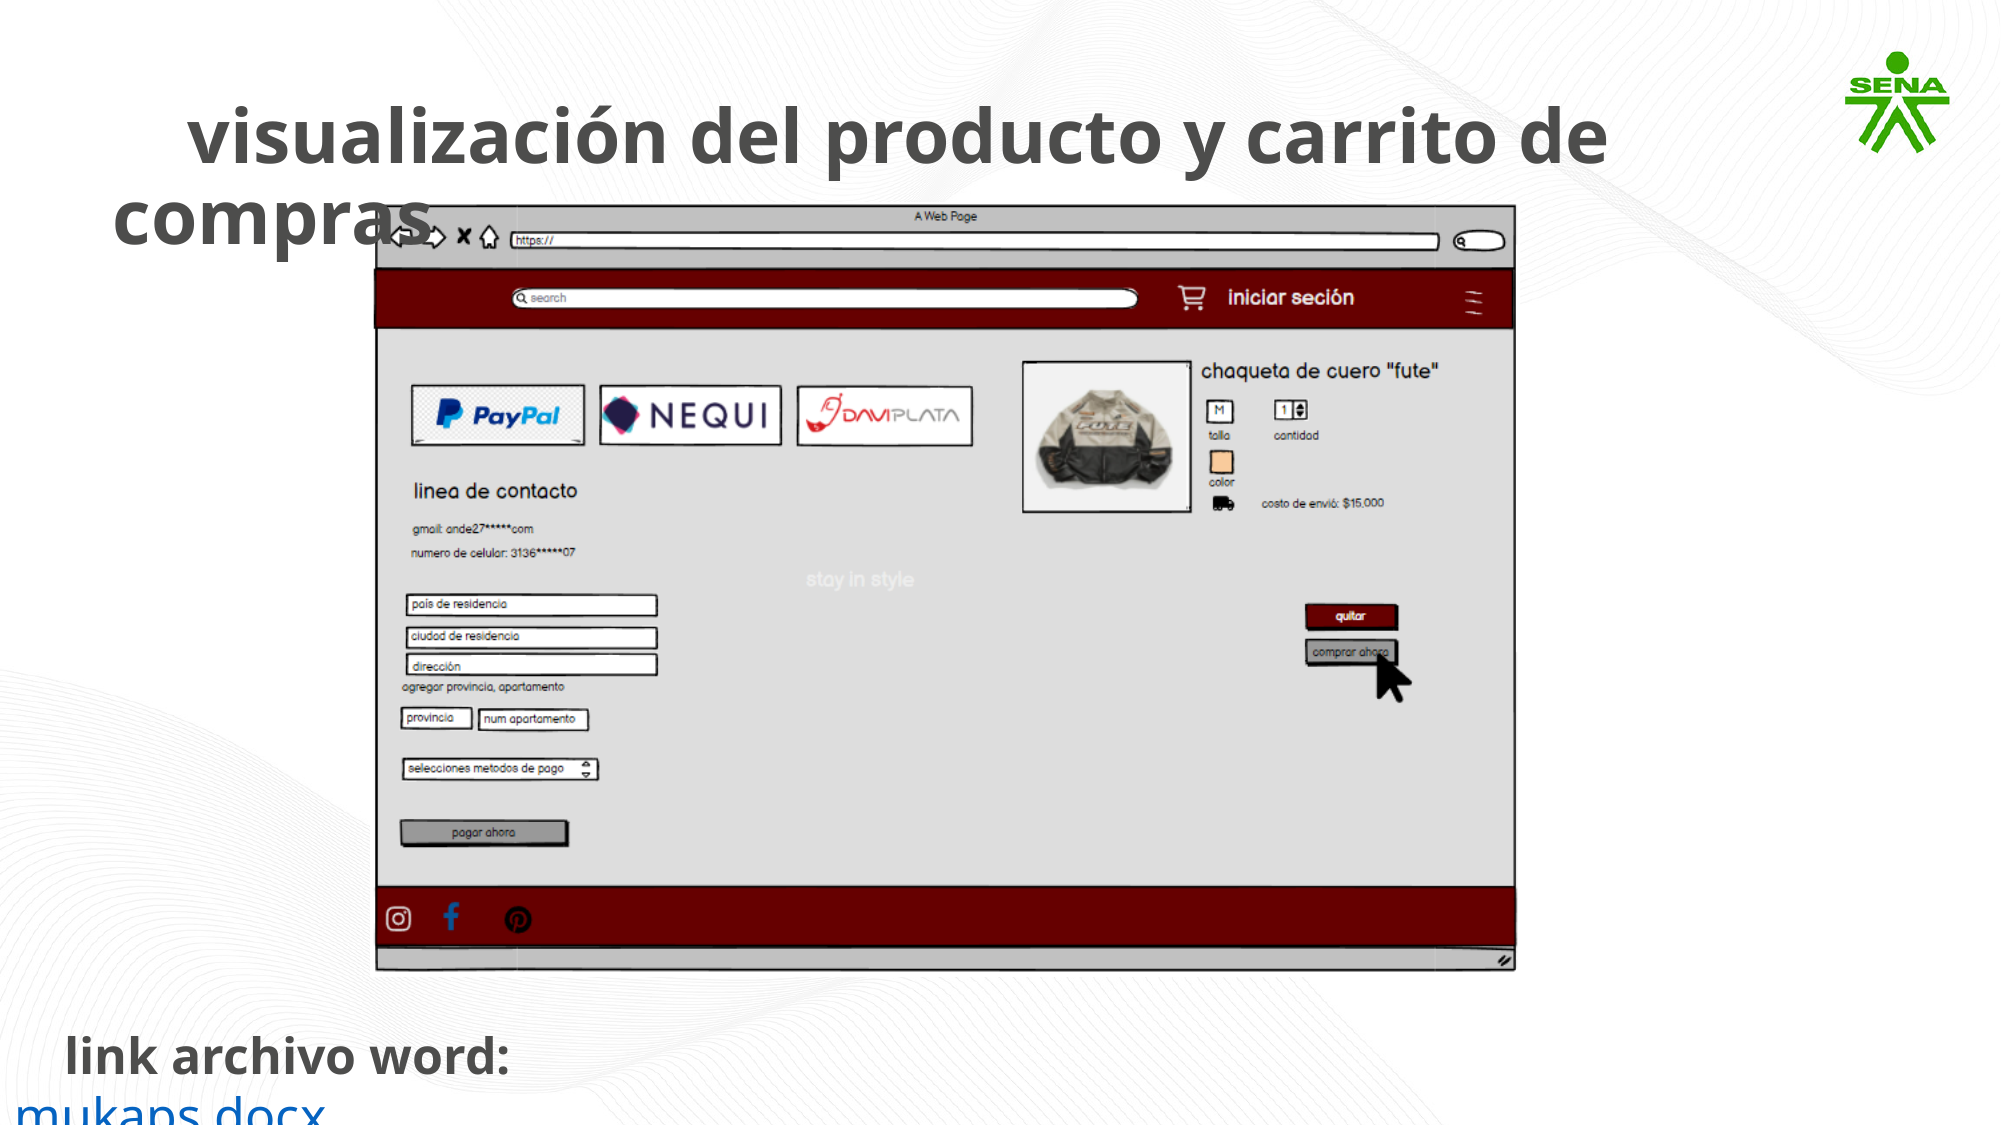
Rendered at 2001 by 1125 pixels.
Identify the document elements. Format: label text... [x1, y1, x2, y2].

picture [0, 0, 2001, 1125]
text_box visualización del producto y carrito de compras [97, 91, 1781, 213]
text_box link archivo word:mukaps.docx [0, 1023, 759, 1125]
